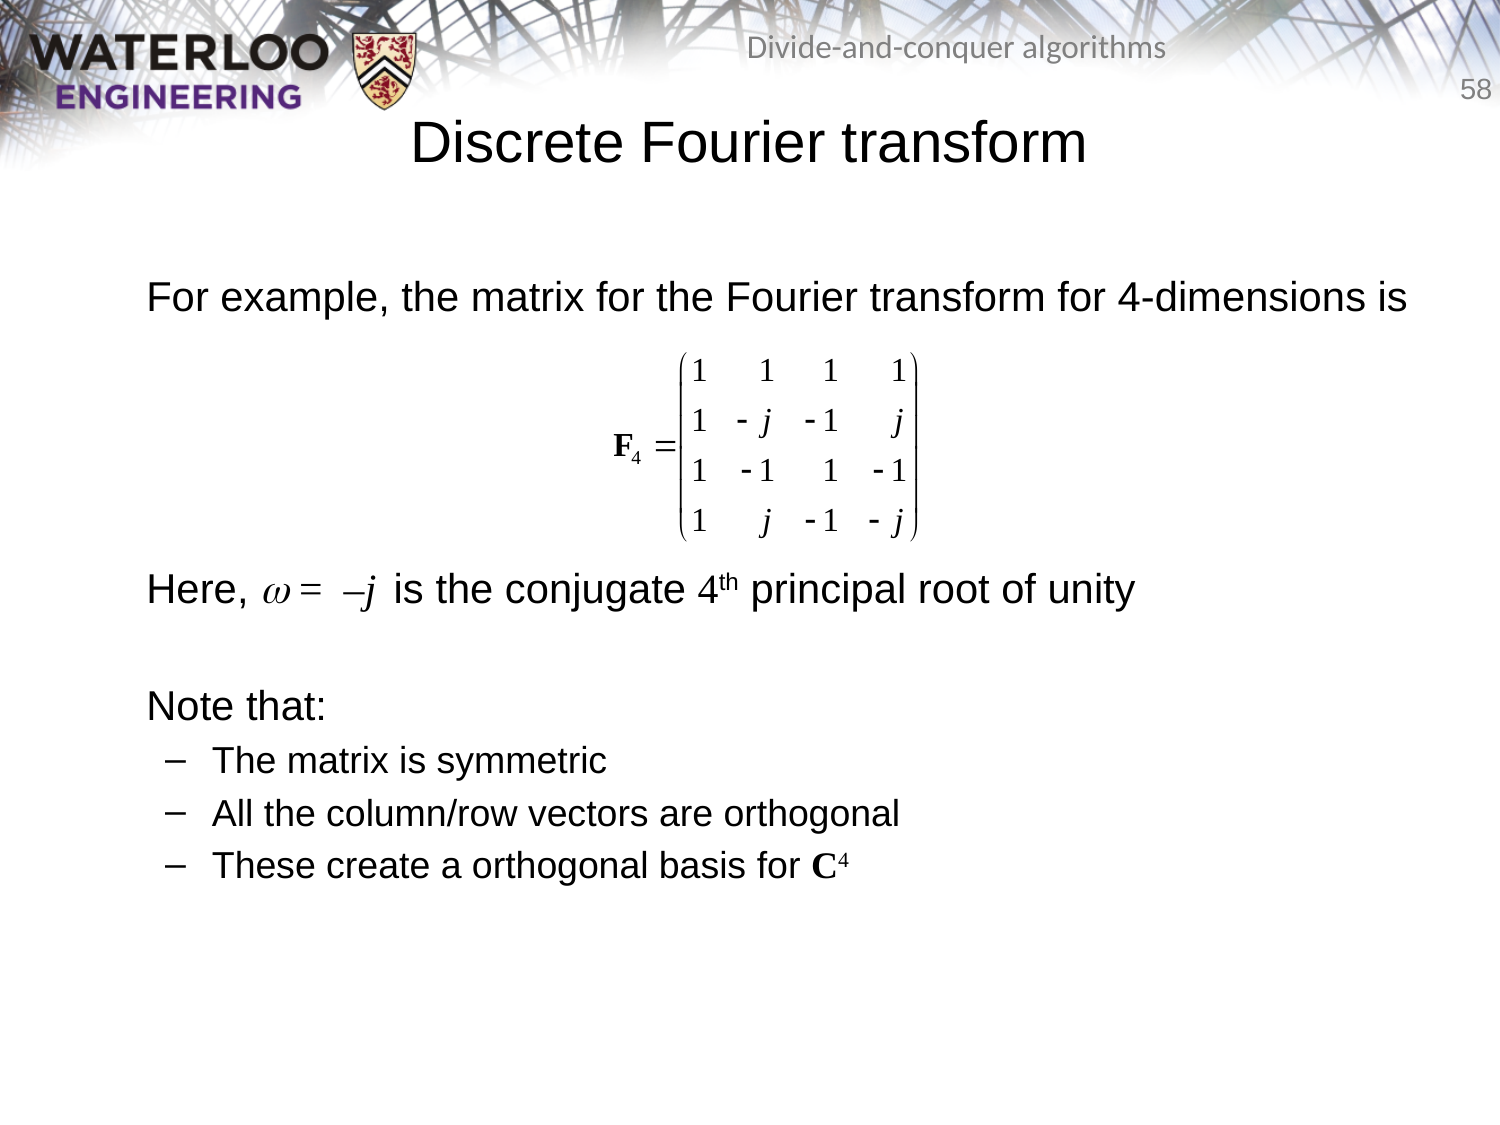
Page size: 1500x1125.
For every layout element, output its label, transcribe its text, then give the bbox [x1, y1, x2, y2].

picture [0, 0, 1500, 1125]
title Discrete Fourier transform [74, 44, 1426, 233]
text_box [607, 345, 929, 551]
list For example, the matrix for the Fourier transform for 4-dimensions is Here, w = –j is the conjugate 4th principal root of unity Note that: The matrix is symmetric All the column/row vectors are orthogonal These create a orthogonal basis for C4 [74, 262, 1426, 1006]
